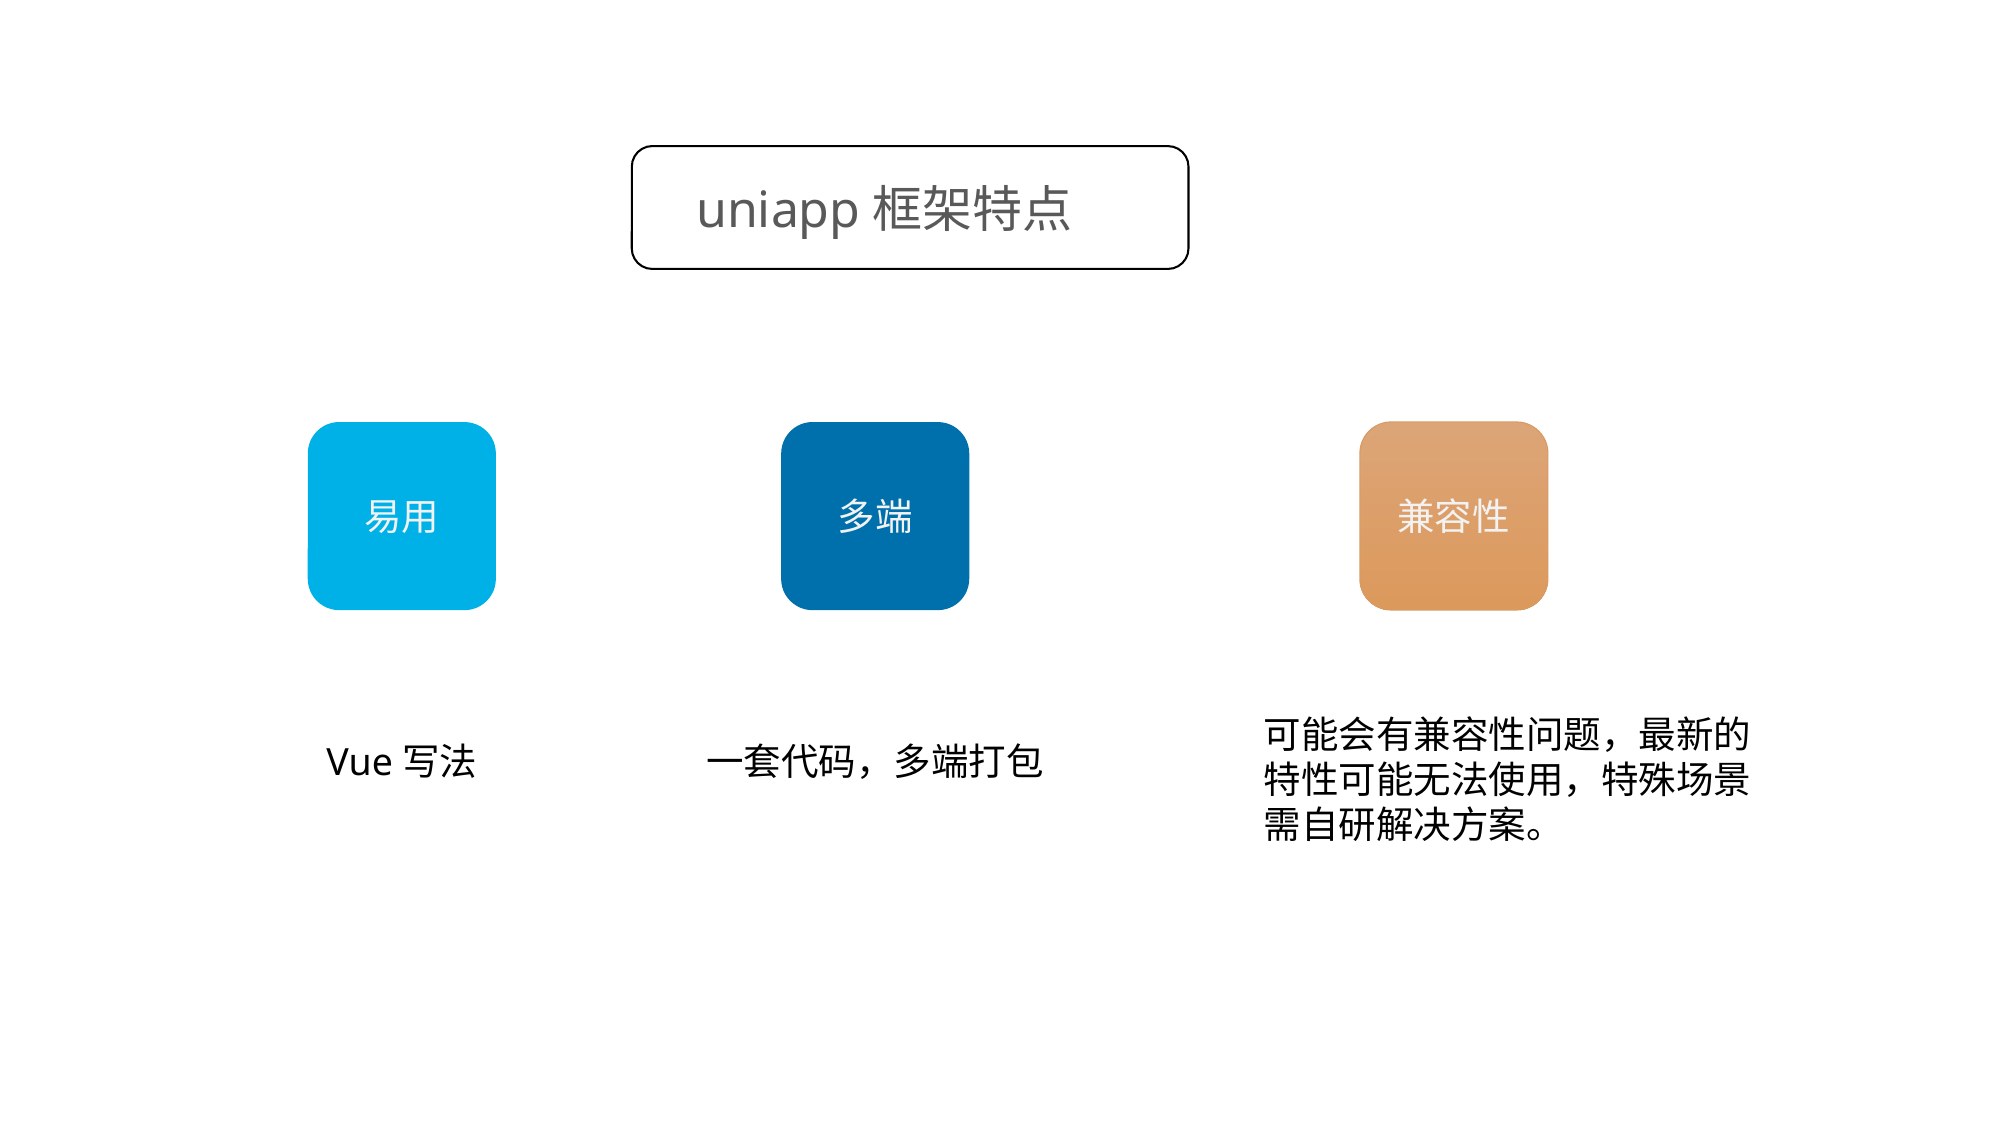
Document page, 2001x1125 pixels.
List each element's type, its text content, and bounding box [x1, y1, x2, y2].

text_box 可能会有兼容性问题，最新的 特性可能无法使用，特殊场景 需自研解决方案。 [1263, 710, 1752, 847]
text_box Vue写法 [326, 738, 478, 784]
text_box uniapp框架特点 [696, 177, 1073, 238]
text_box [306, 420, 497, 612]
text_box 兼容性 [1397, 493, 1511, 539]
text_box 多端 [837, 493, 913, 539]
text_box [780, 420, 971, 612]
text_box 一套代码，多端打包 [706, 738, 1044, 784]
text_box [1359, 421, 1549, 611]
text_box 易用 [364, 493, 440, 539]
text_box [630, 145, 1190, 270]
